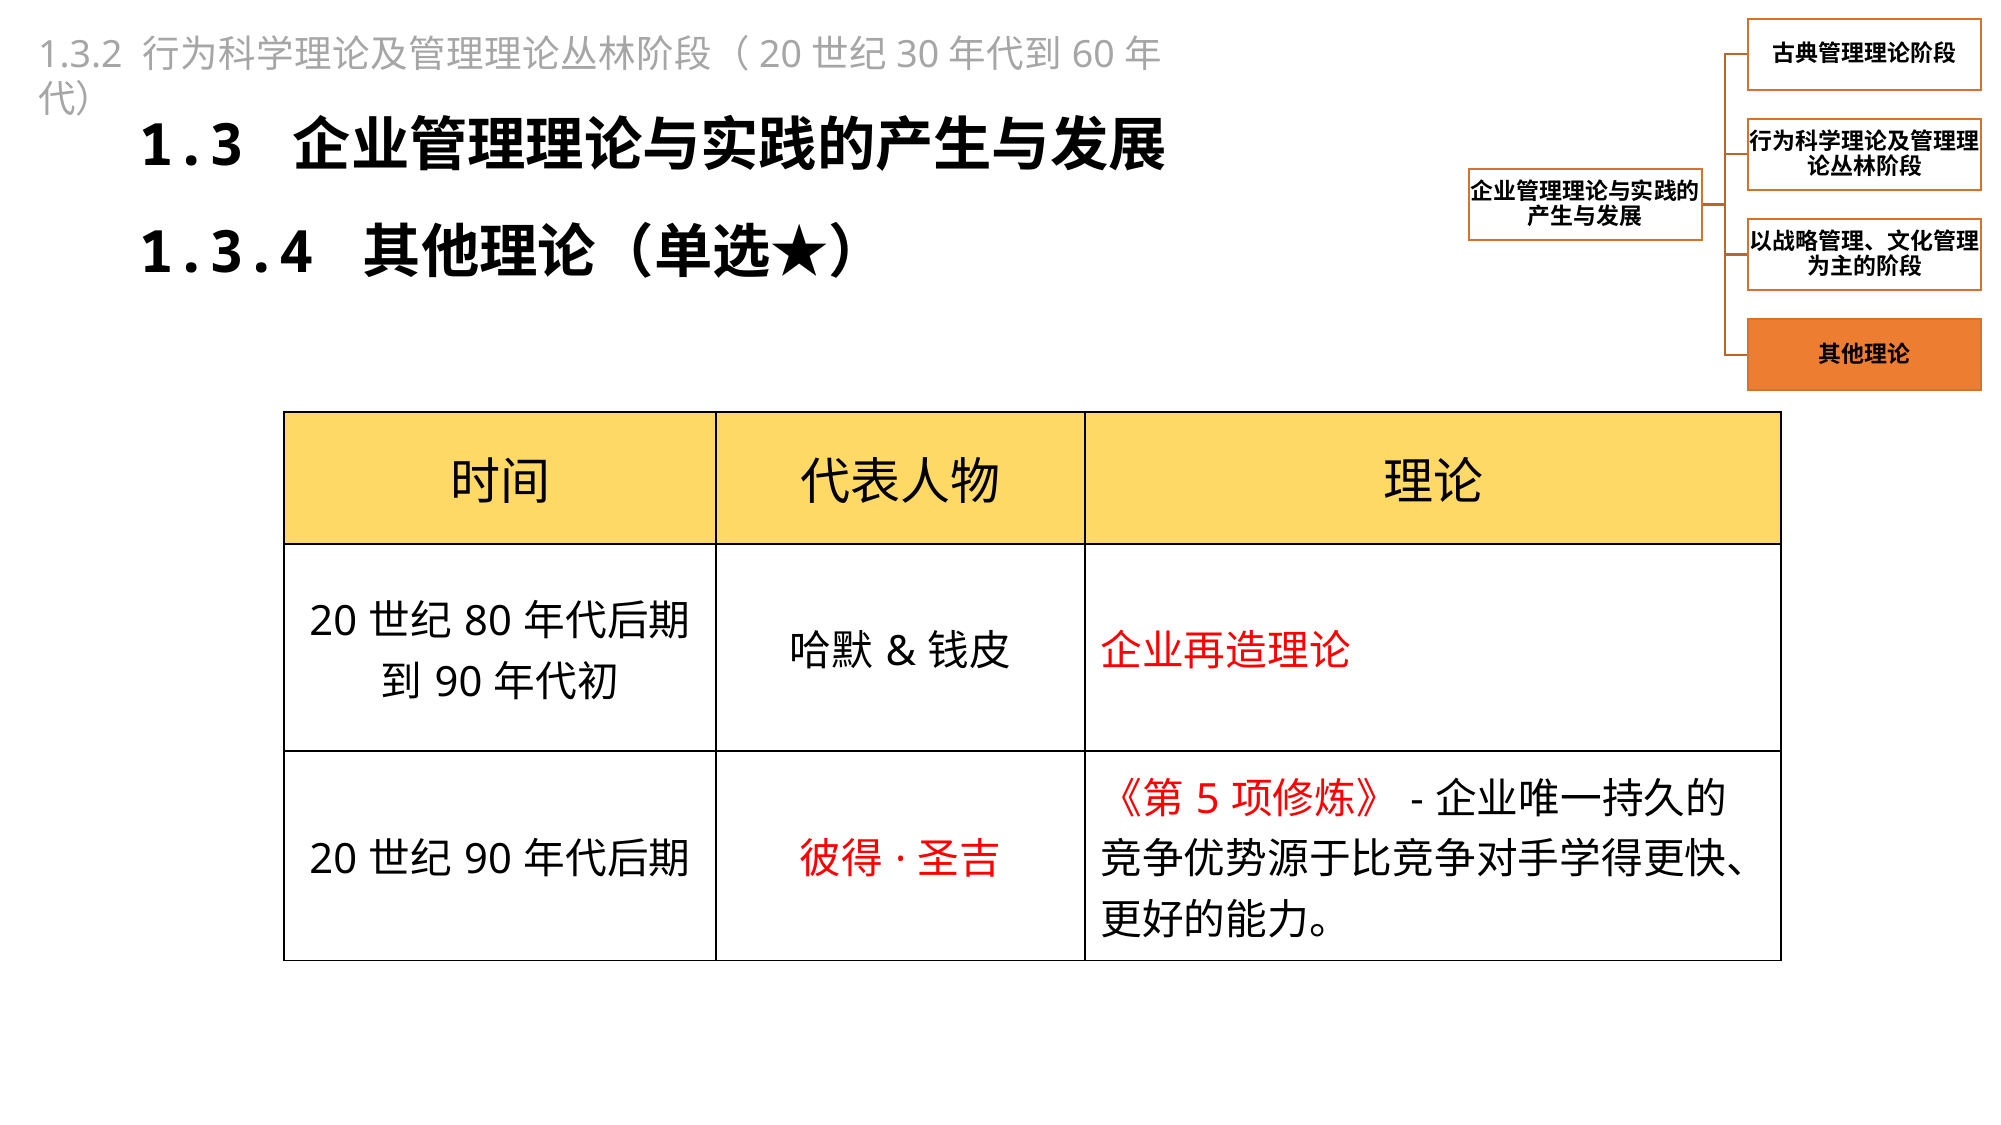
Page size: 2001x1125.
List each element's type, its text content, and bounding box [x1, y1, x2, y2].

table_cell 20世纪90年代后期 [285, 752, 715, 960]
table_cell 哈默&钱皮 [717, 545, 1084, 750]
text_box 1.3.4 其他理论（单选★） [120, 205, 1307, 294]
table_header 时间 [285, 413, 715, 543]
table_header 代表人物 [717, 413, 1084, 543]
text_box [1307, 18, 2000, 391]
table_cell 彼得·圣吉 [717, 752, 1084, 960]
table_cell 20世纪80年代后期到90年代初 [285, 545, 715, 750]
text_box 1.3 企业管理理论与实践的产生与发展 [120, 97, 1307, 187]
table_cell 企业再造理论 [1086, 545, 1780, 750]
table_header 理论 [1086, 413, 1780, 543]
table_cell 《第5项修炼》-企业唯一持久的竞争优势源于比竞争对手学得更快、更好的能力。 [1086, 752, 1780, 960]
text_box 1.3.2 行为科学理论及管理理论丛林阶段（20世纪30年代到60年代） [23, 23, 1177, 83]
